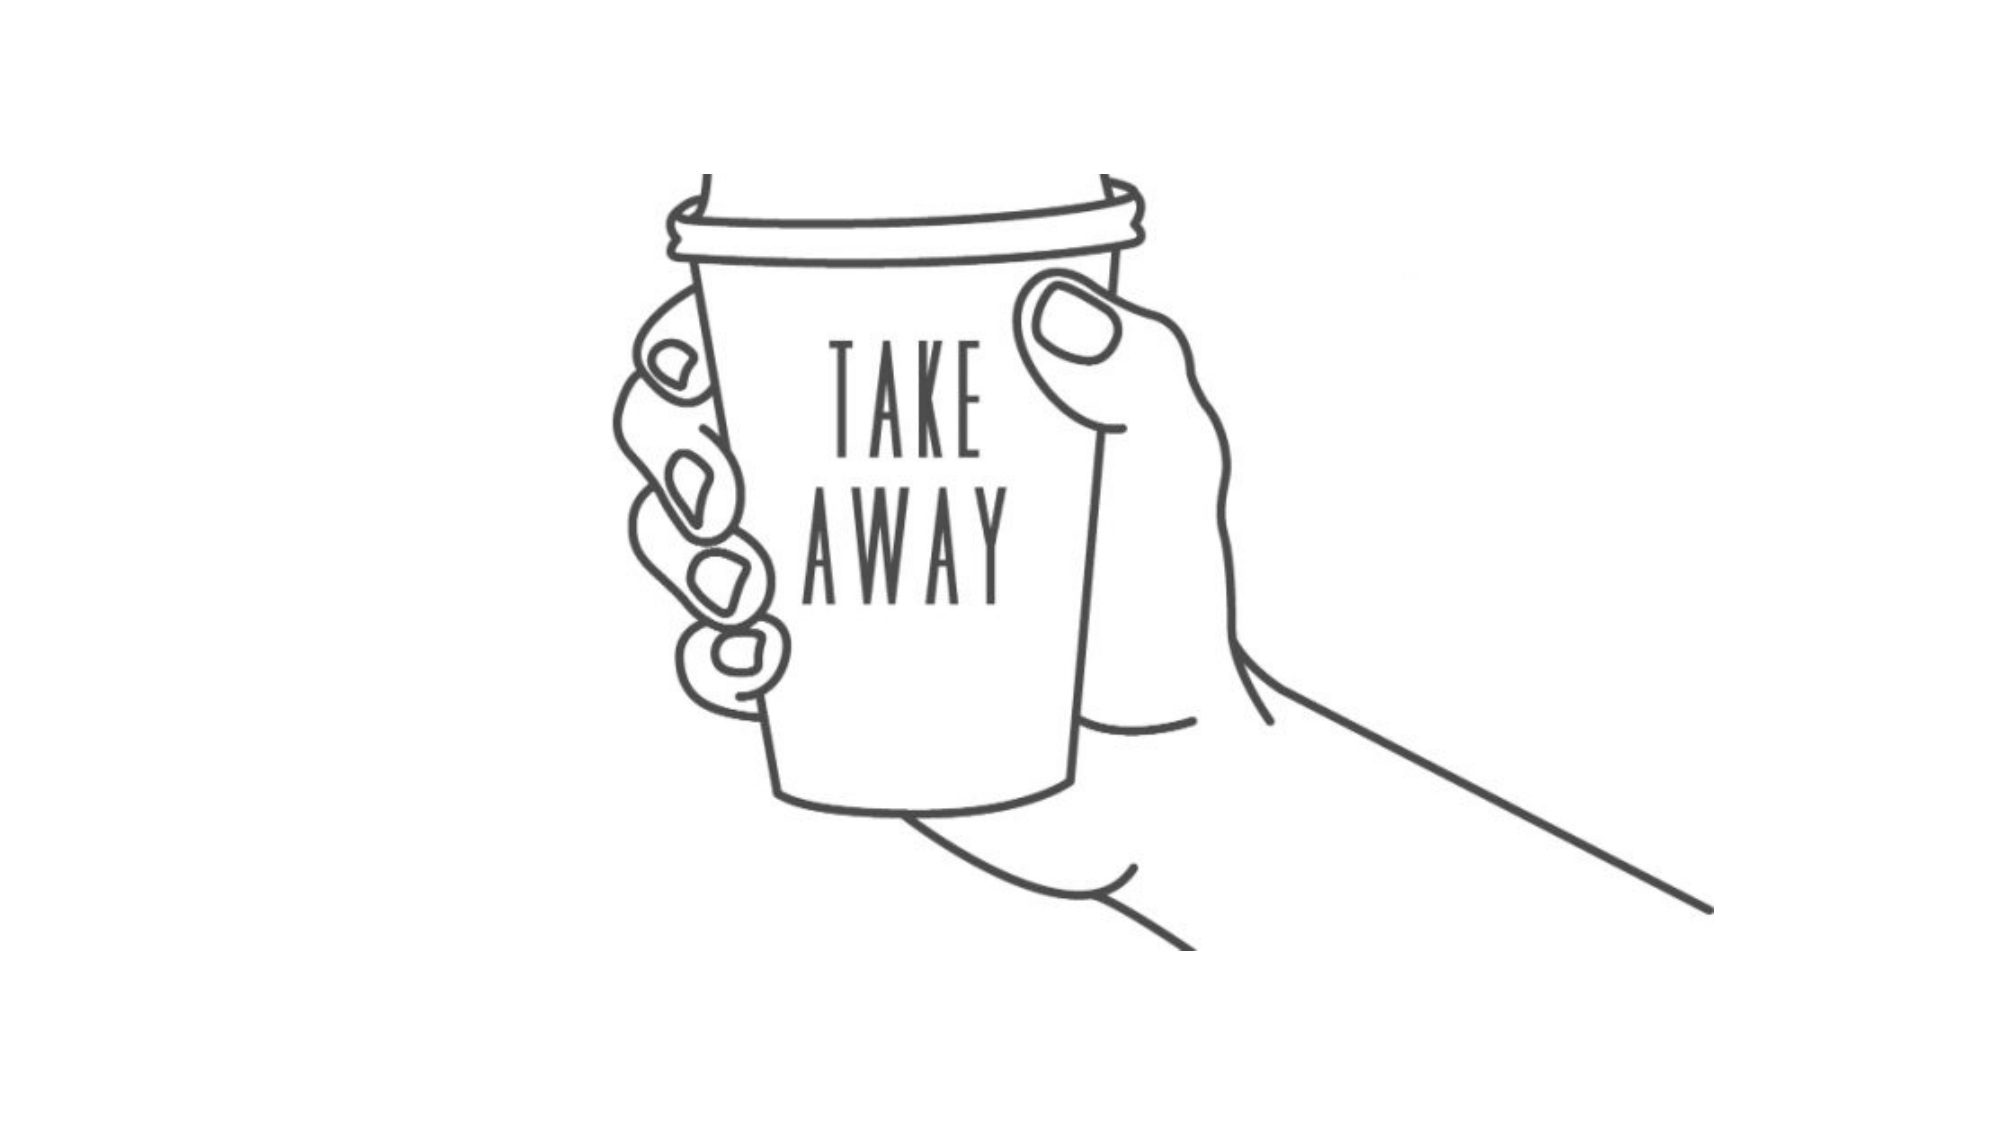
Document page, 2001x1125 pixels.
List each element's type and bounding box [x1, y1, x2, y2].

picture [267, 174, 1844, 951]
